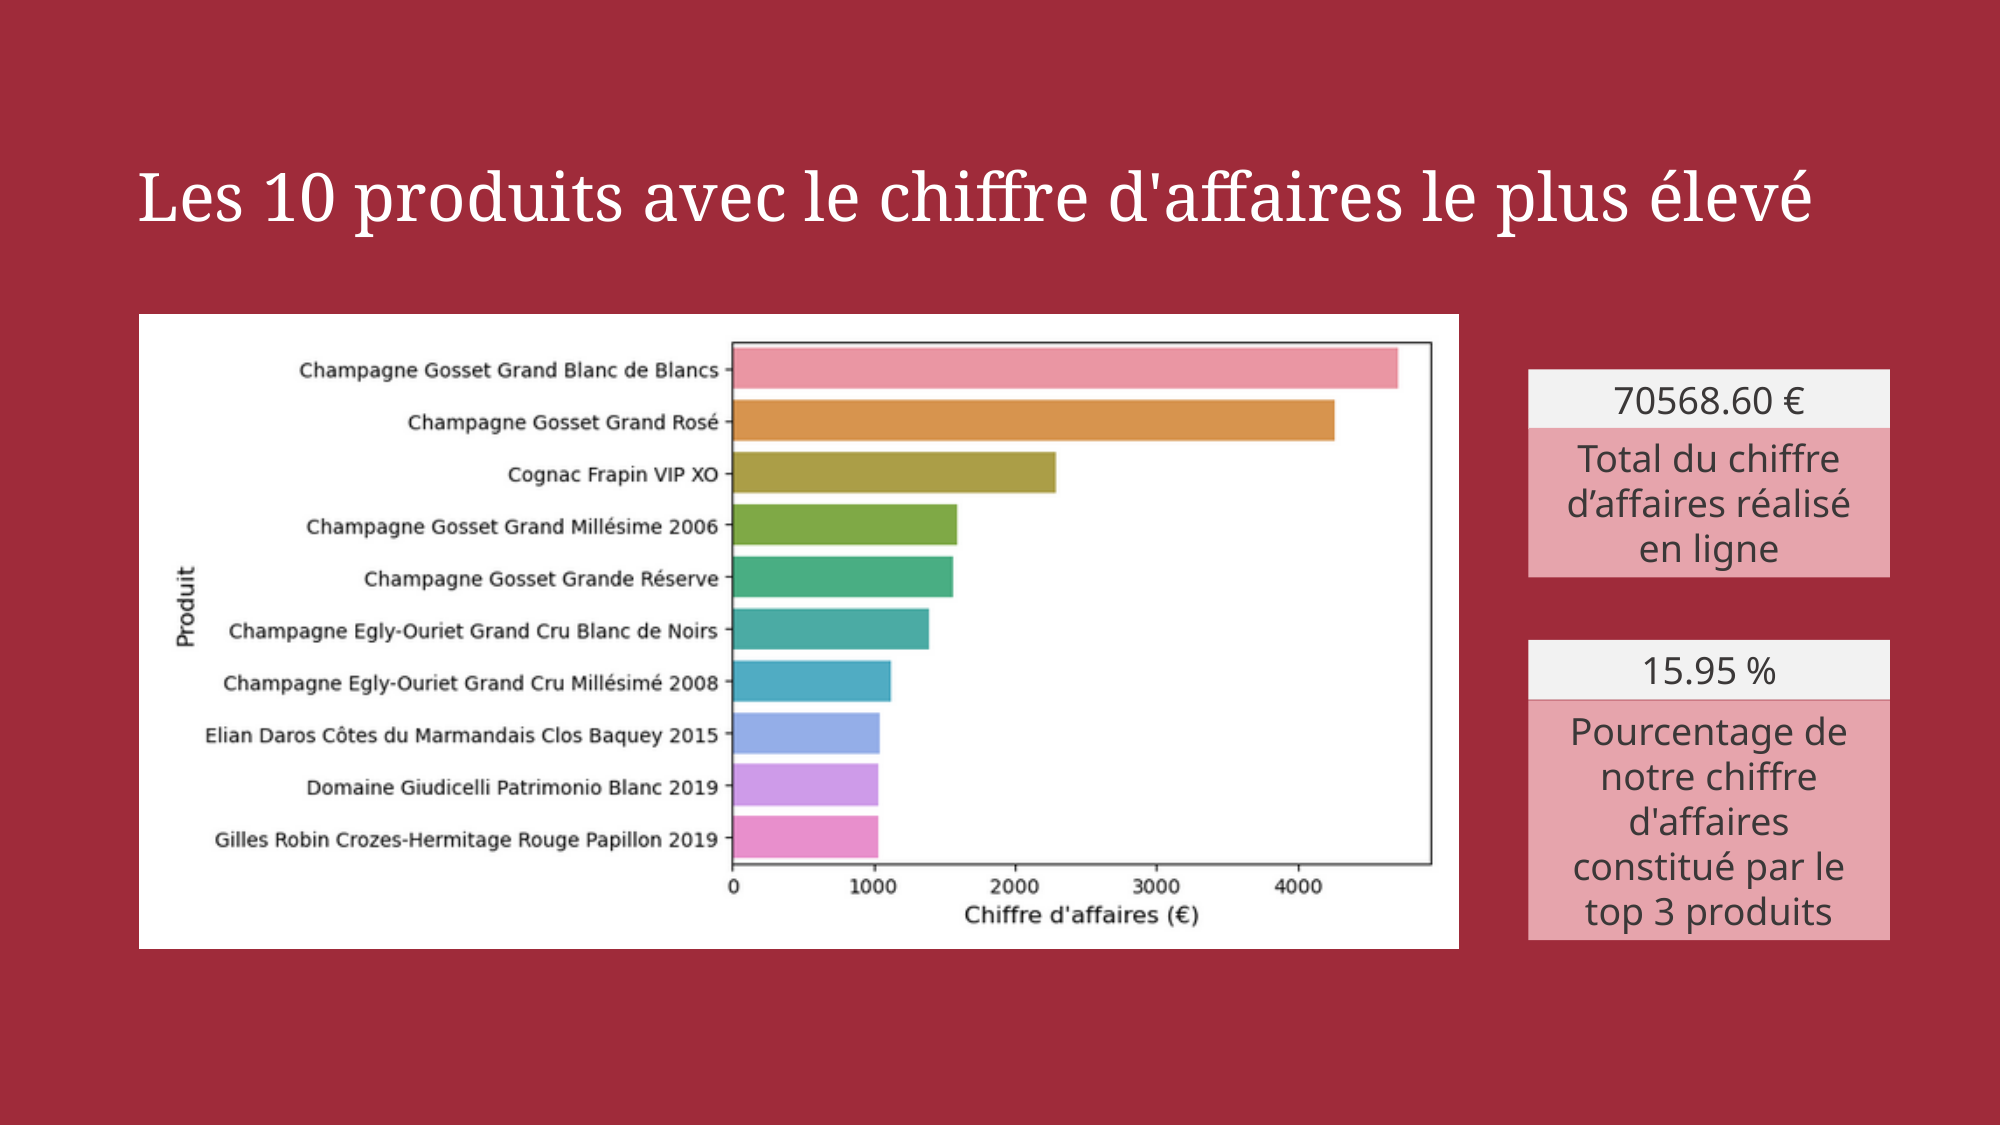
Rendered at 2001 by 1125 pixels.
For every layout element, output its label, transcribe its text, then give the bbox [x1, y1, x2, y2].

text_box Pourcentage de notre chiffre d'affaires constitué par le top 3 produits [1528, 700, 1890, 941]
text_box 70568.60 € [1528, 369, 1890, 427]
text_box 15.95 % [1528, 639, 1890, 700]
picture [139, 314, 1459, 949]
title Les 10 produits avec le chiffre d'affaires le plus élevé [122, 89, 1878, 244]
text_box Total du chiffre d’affaires réalisé en ligne [1528, 427, 1890, 578]
